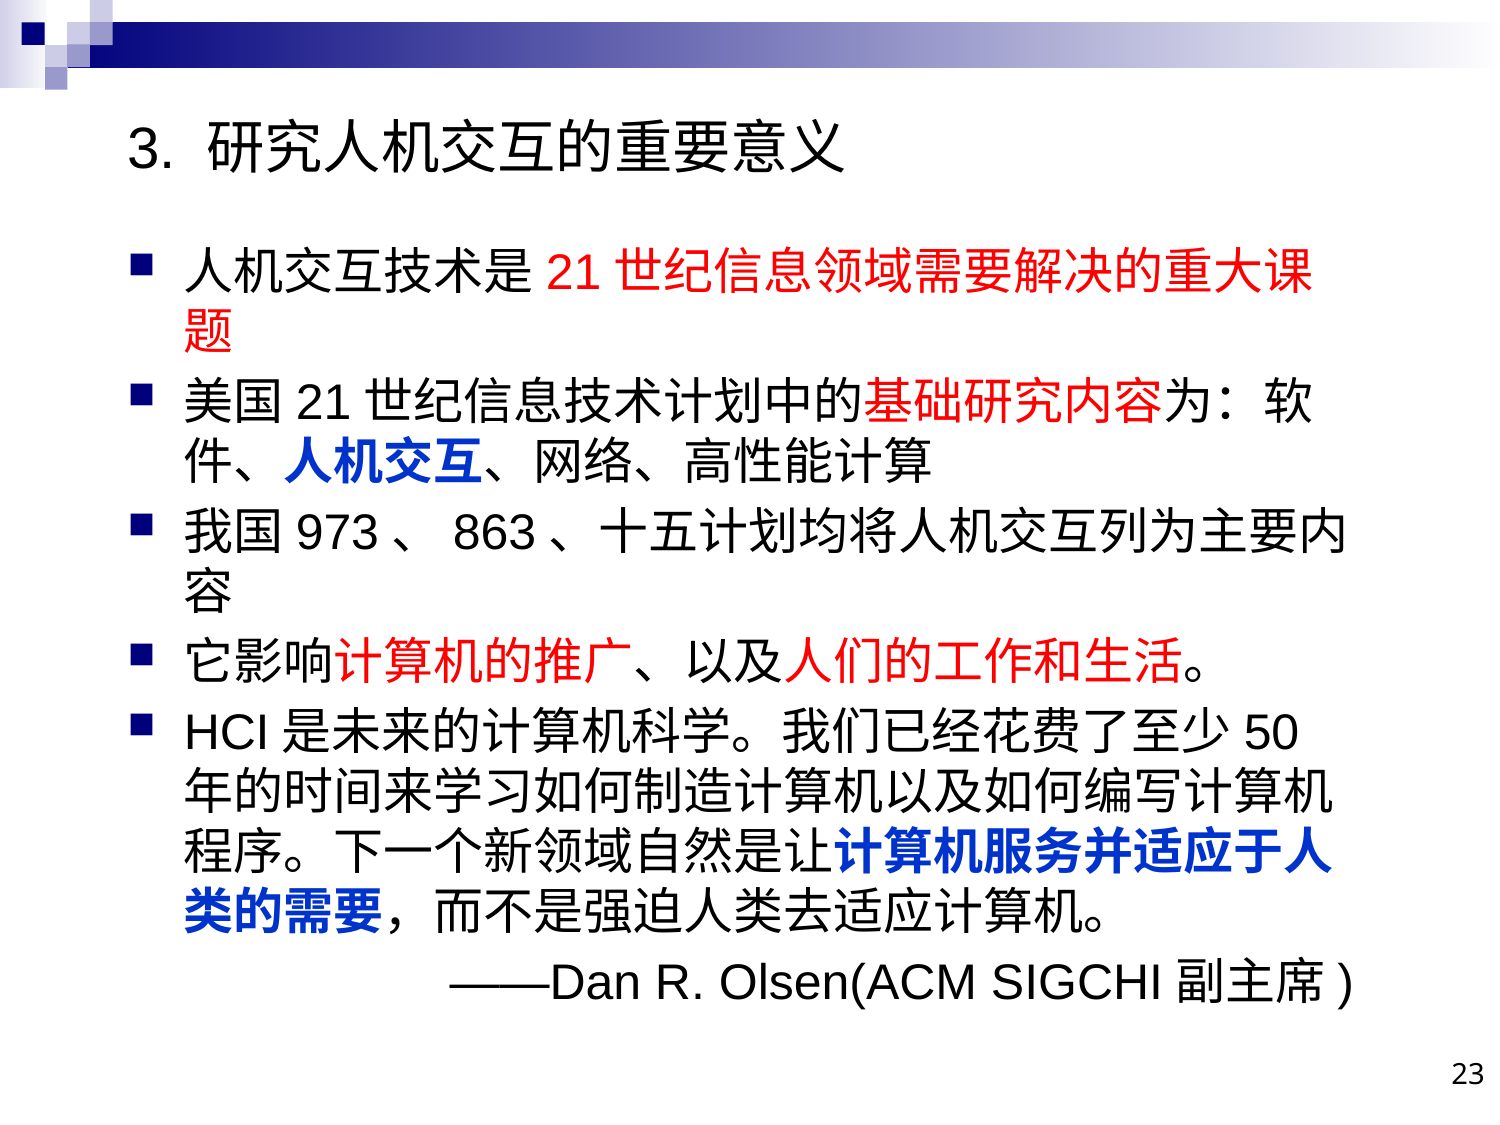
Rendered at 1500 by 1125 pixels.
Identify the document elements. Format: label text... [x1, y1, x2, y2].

slide_number 23 [74, 1024, 1500, 1103]
list 人机交互技术是21世纪信息领域需要解决的重大课题 美国21世纪信息技术计划中的基础研究内容为：软件、人机交互、网络、高性能计算 我国973、863、十五计划均将人机交互列为主要内容 它影响计算机的推广、以及人们的工作和生活。 HCI是未来的计算机科学。我们已经花费了至少50年的时间来学习如何制造计算机以及如何编写计算机程序。下一个新领域自然是让计算机服务并适应于人类的需要，而不是强迫人类去适应计算机。 ——Dan R. Olsen(ACM SIGCHI副主席) [112, 231, 1376, 988]
title 3. 研究人机交互的重要意义 [112, 0, 1240, 188]
